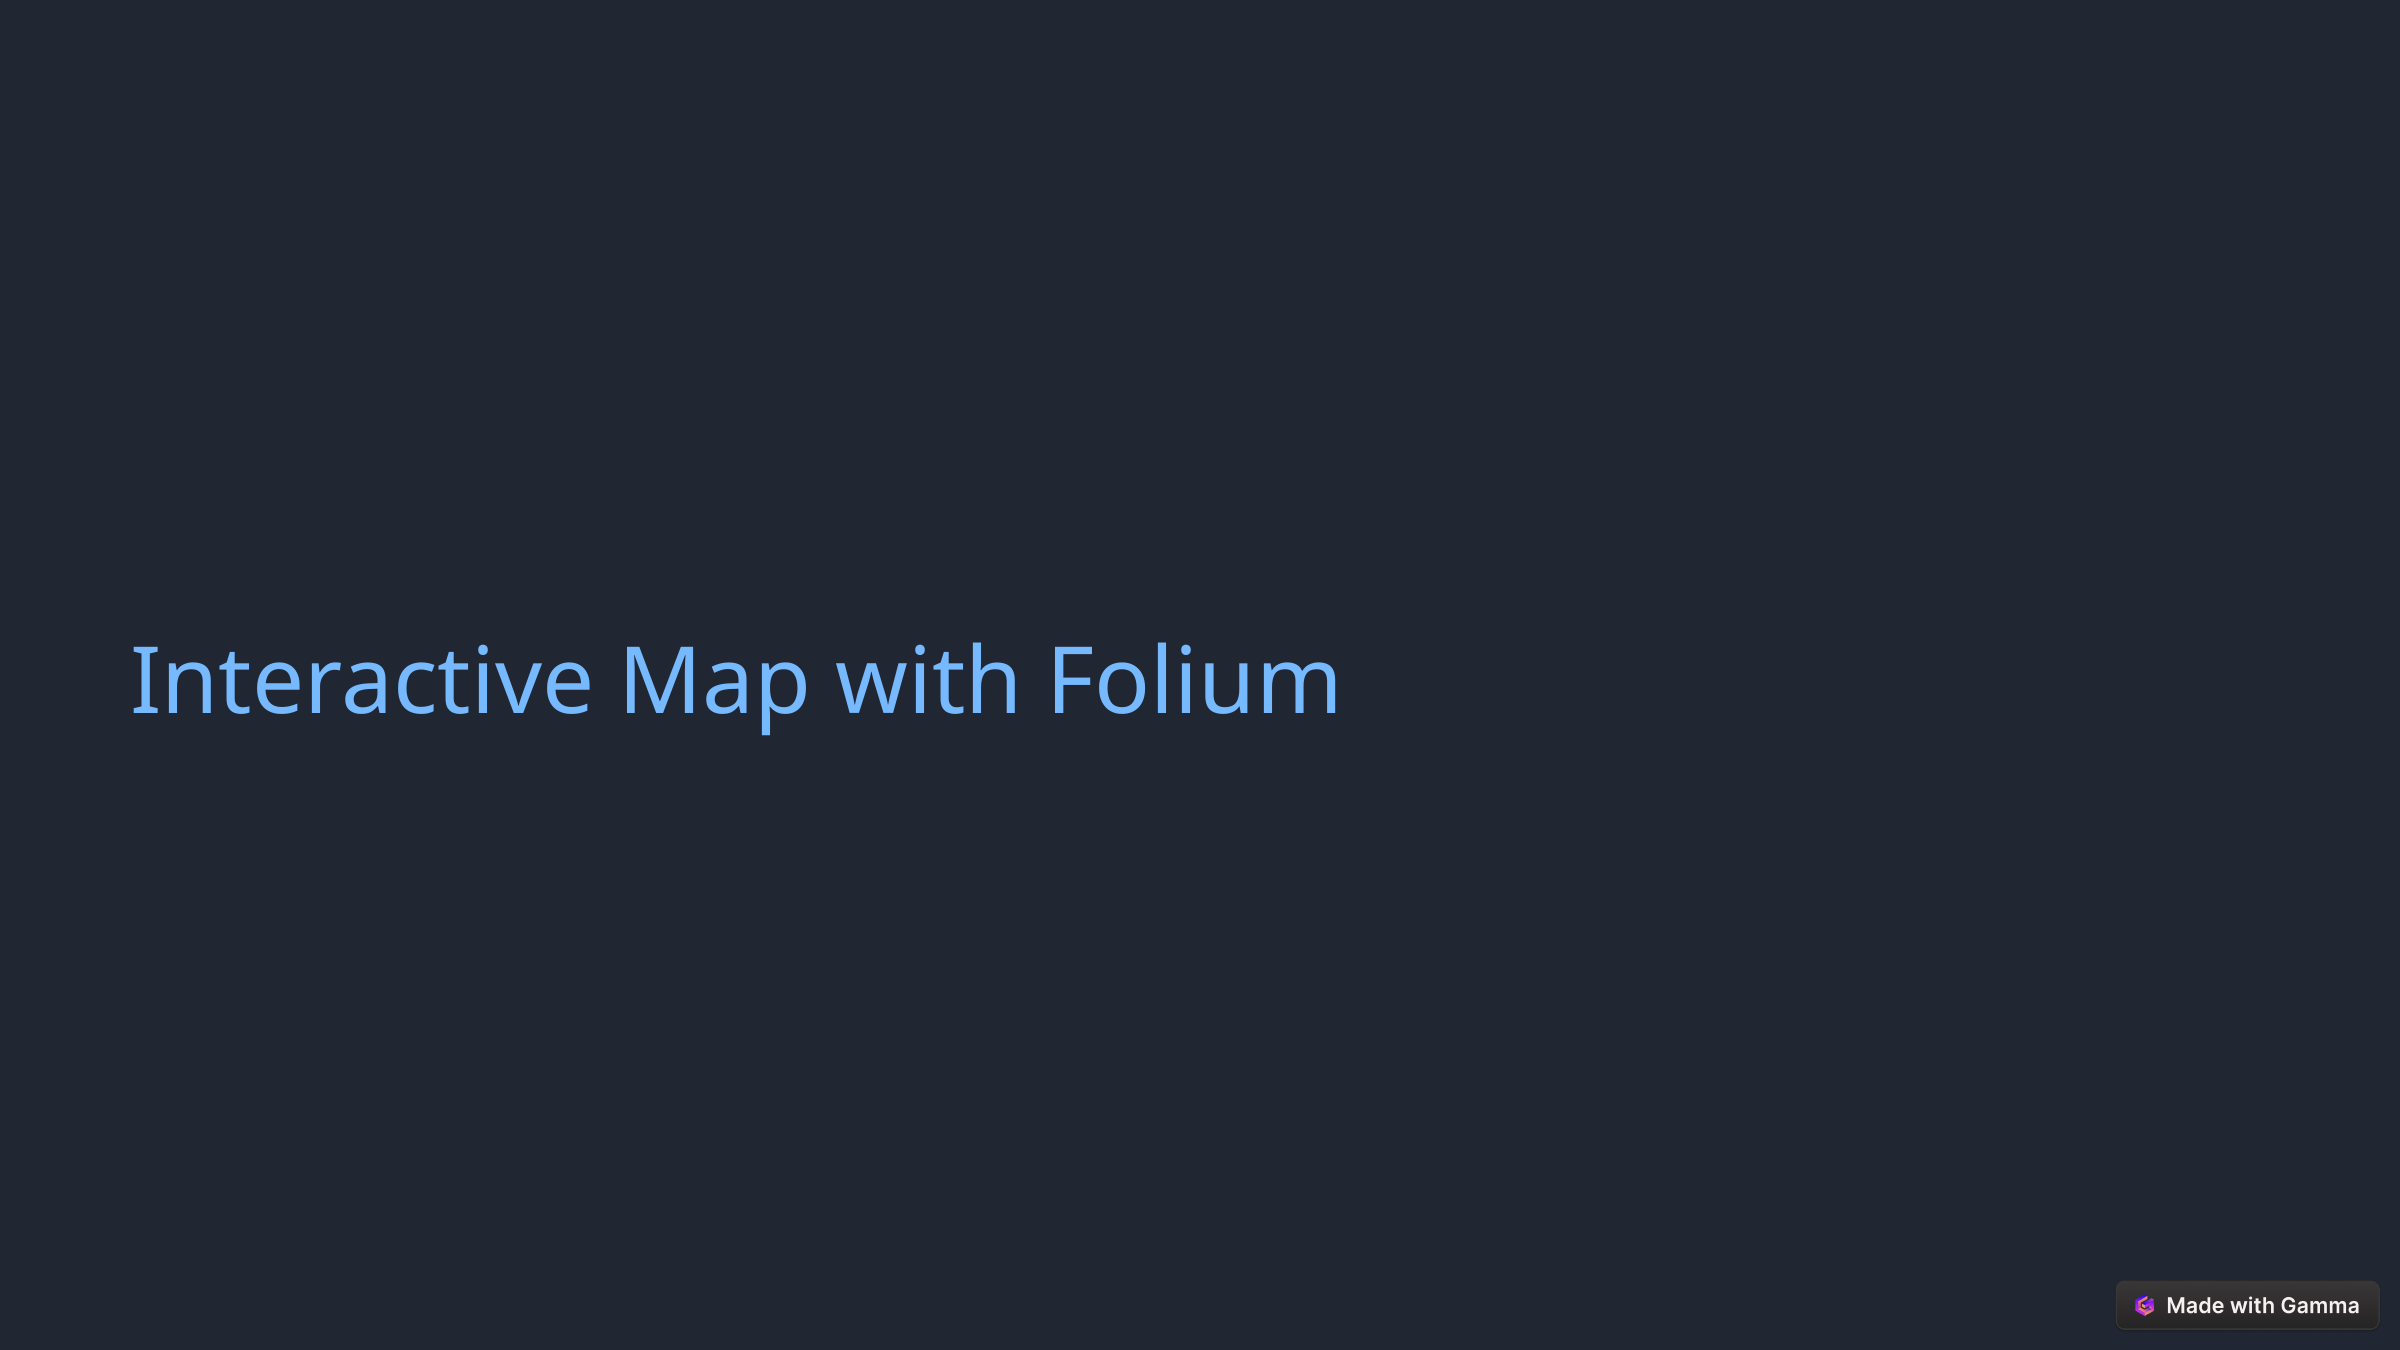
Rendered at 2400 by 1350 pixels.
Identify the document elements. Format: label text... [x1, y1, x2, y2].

picture [2106, 1271, 2389, 1339]
text_box Interactive Map with Folium [130, 616, 1384, 734]
